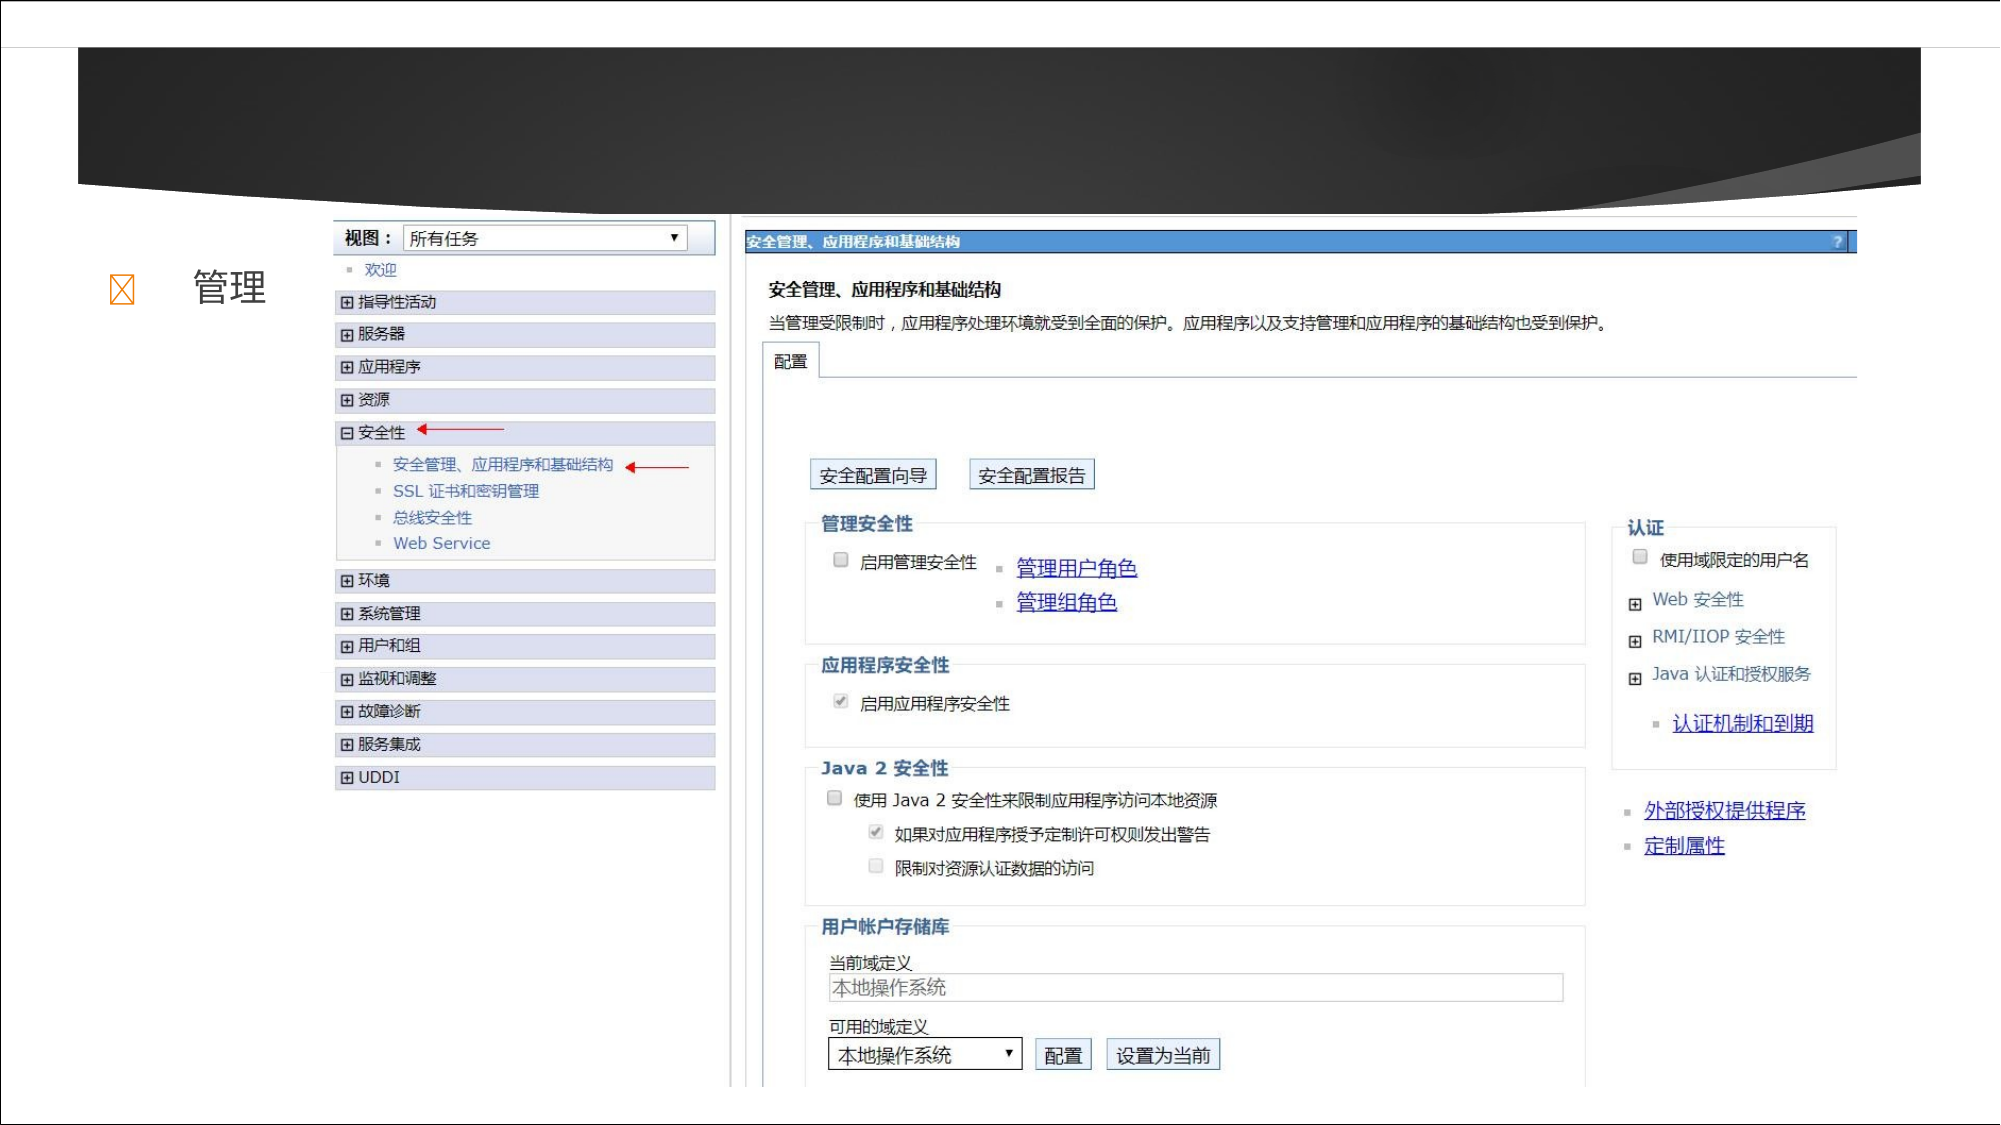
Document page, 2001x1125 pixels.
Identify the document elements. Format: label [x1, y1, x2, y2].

text_box [0, 0, 2000, 1125]
